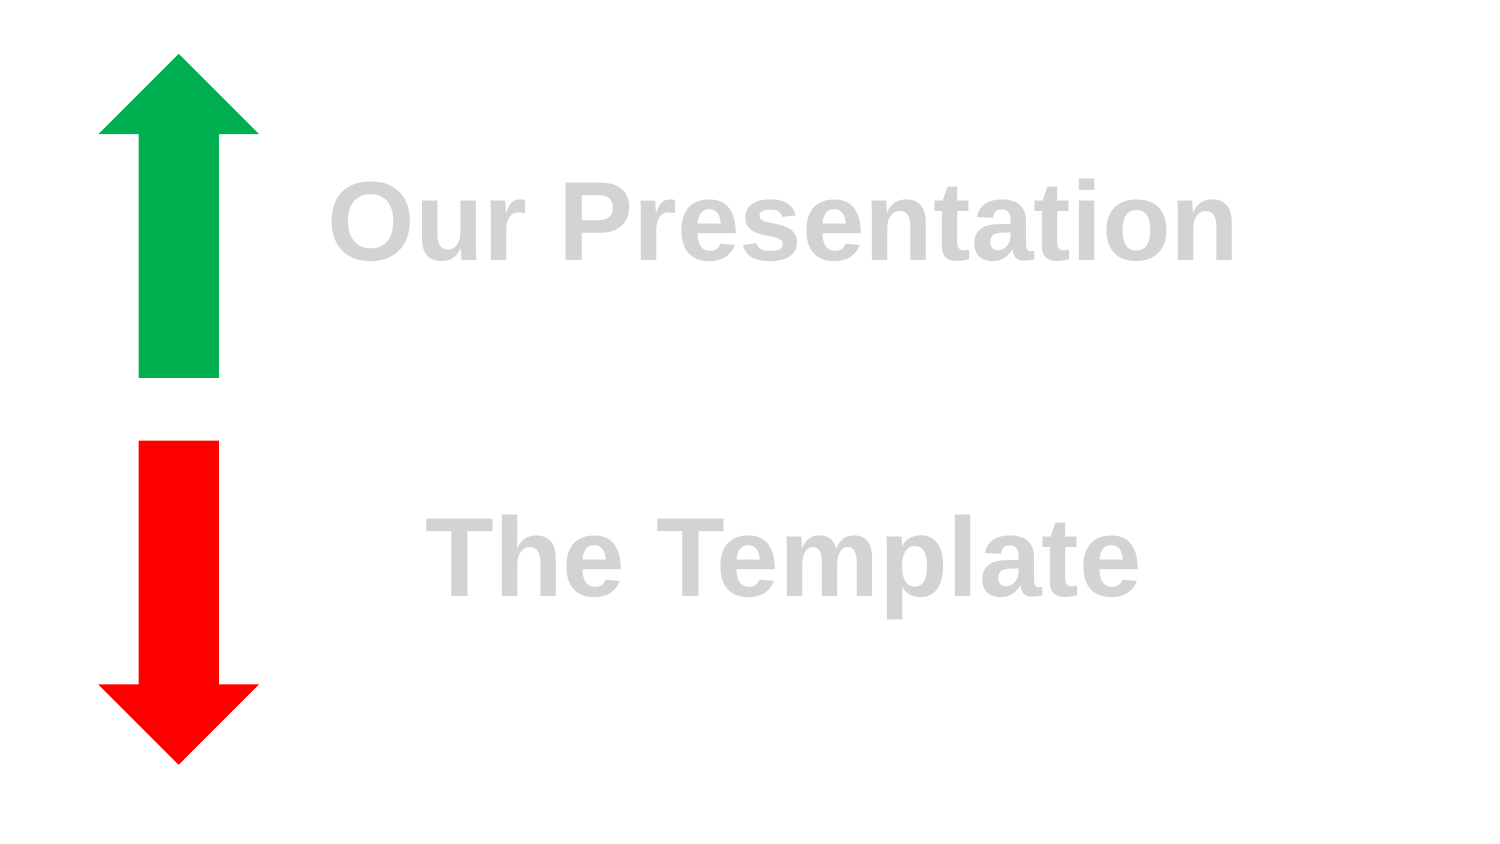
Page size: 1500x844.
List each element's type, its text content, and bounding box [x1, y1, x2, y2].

text_box Our Presentation [312, 140, 1256, 291]
text_box [96, 438, 261, 767]
text_box The Template [410, 476, 1158, 627]
text_box [96, 51, 261, 381]
